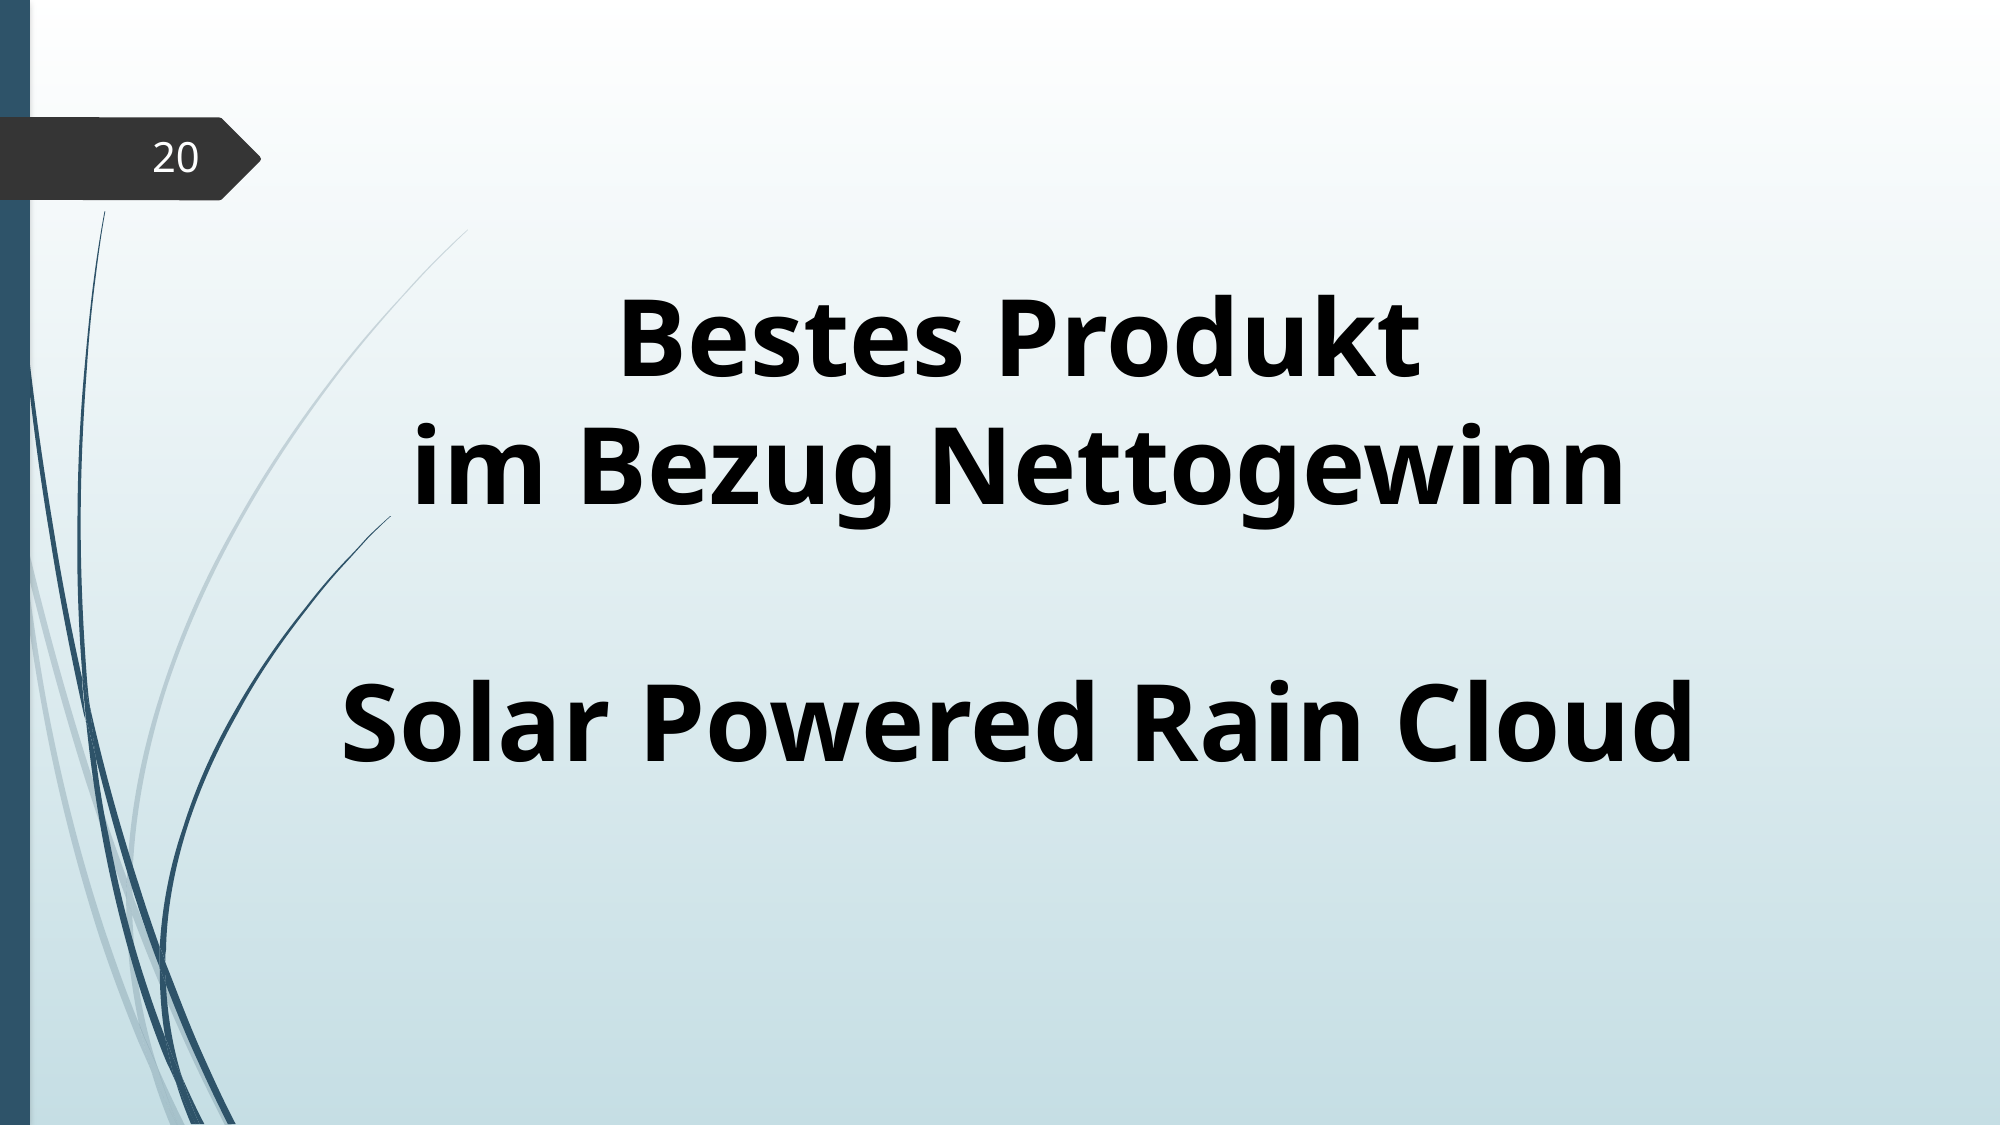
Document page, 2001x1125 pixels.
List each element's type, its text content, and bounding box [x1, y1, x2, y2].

slide_number 20 [87, 129, 216, 190]
title Bestes Produkt im Bezug Nettogewinn Solar Powered Rain Cloud [288, 262, 1751, 794]
